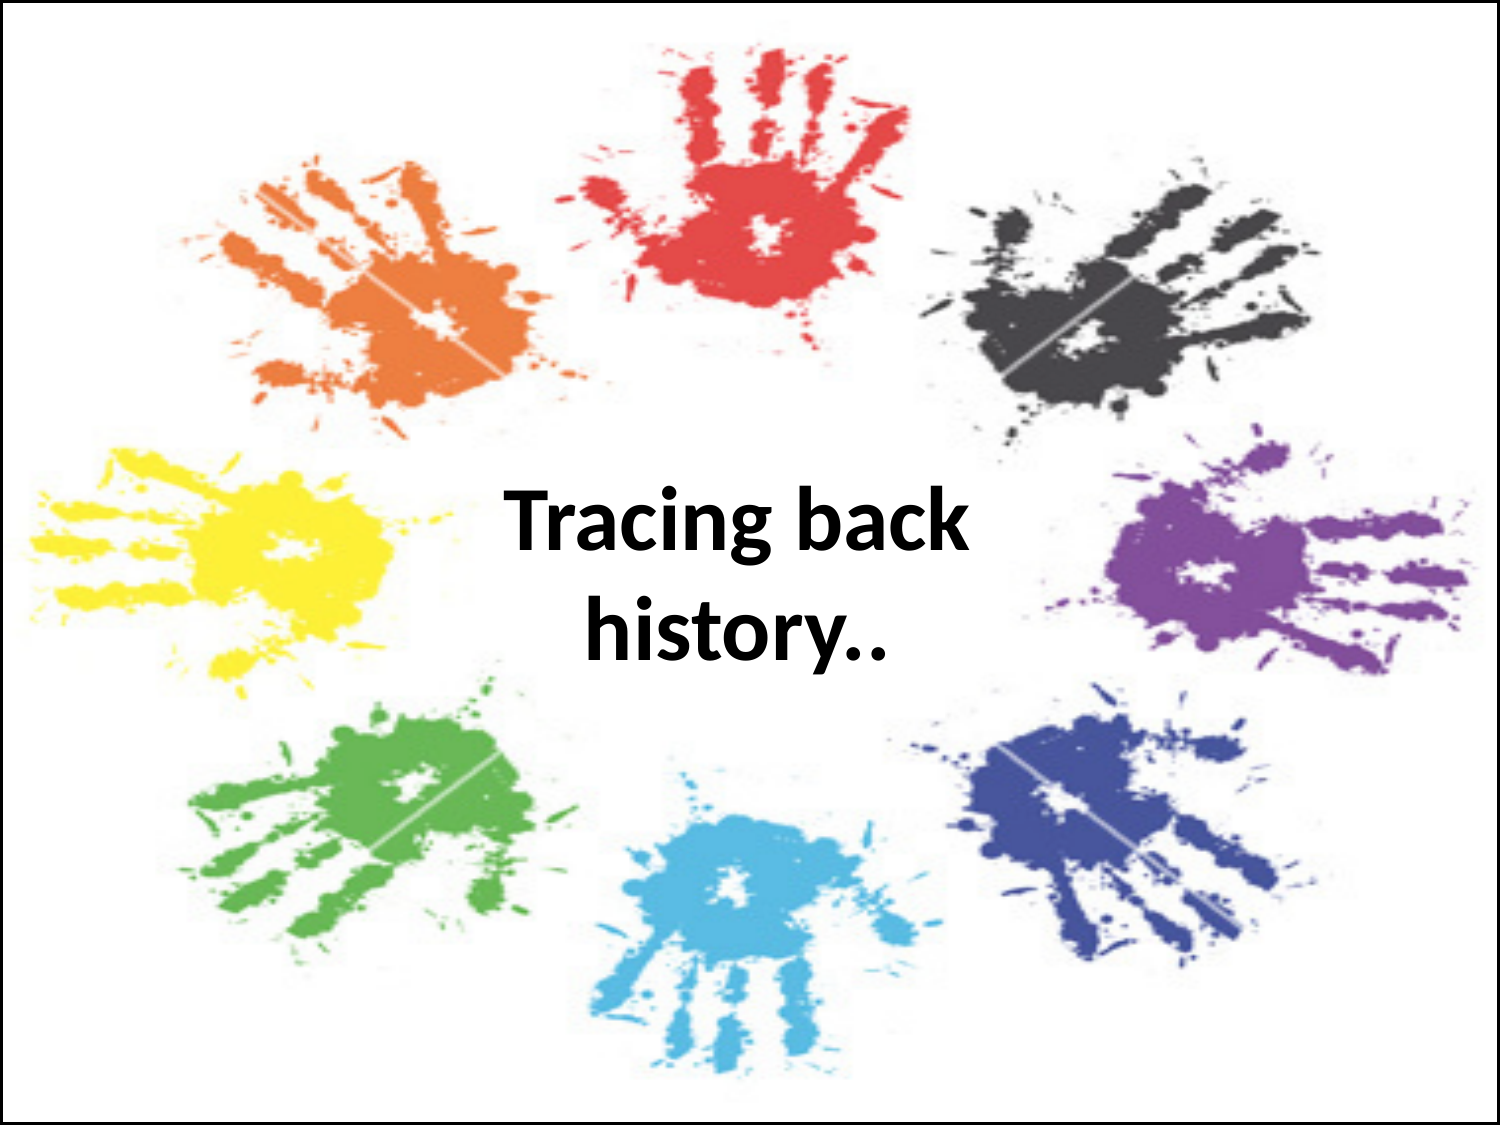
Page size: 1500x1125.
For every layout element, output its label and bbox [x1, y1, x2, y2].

text_box [0, 0, 1500, 1125]
